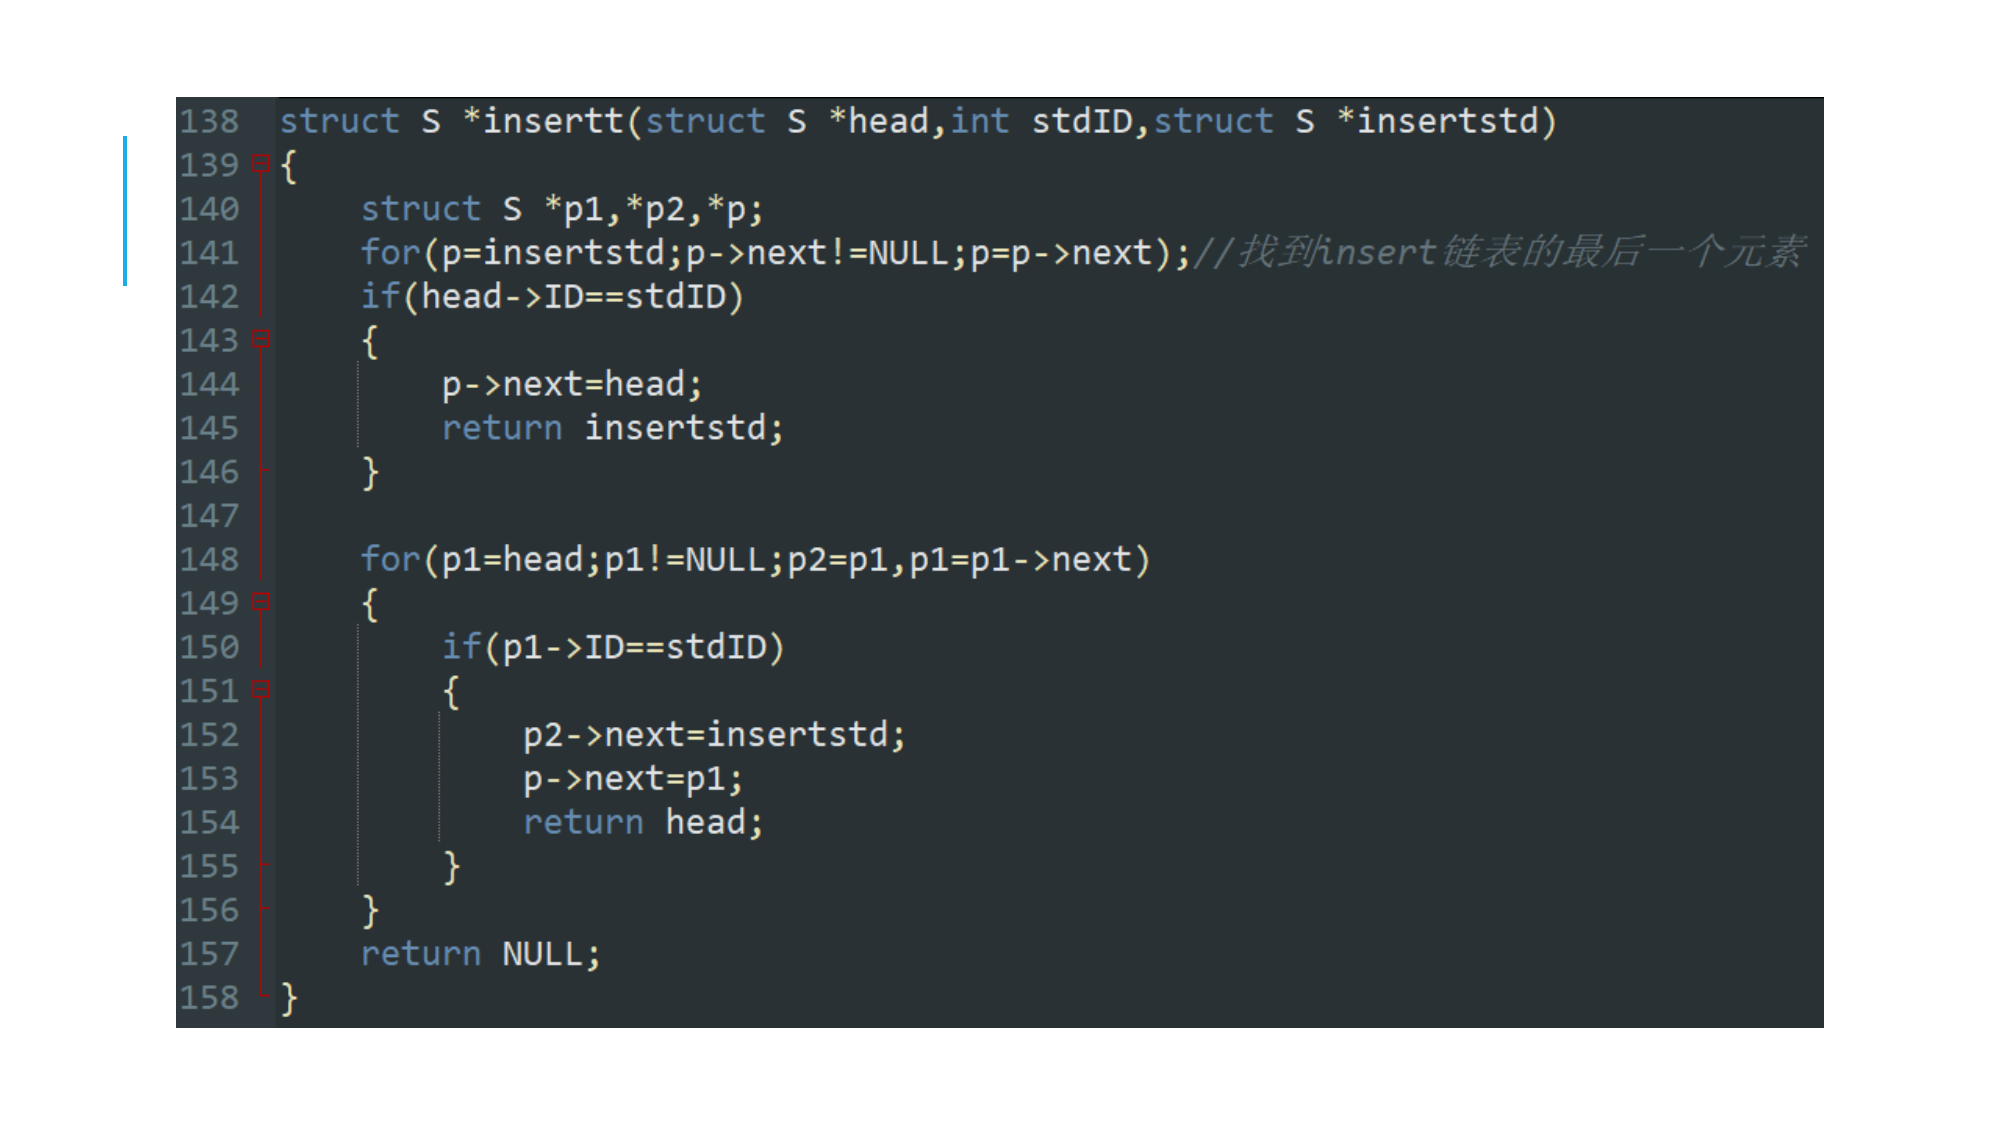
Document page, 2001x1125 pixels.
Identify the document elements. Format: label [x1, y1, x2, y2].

picture [176, 97, 1824, 1028]
